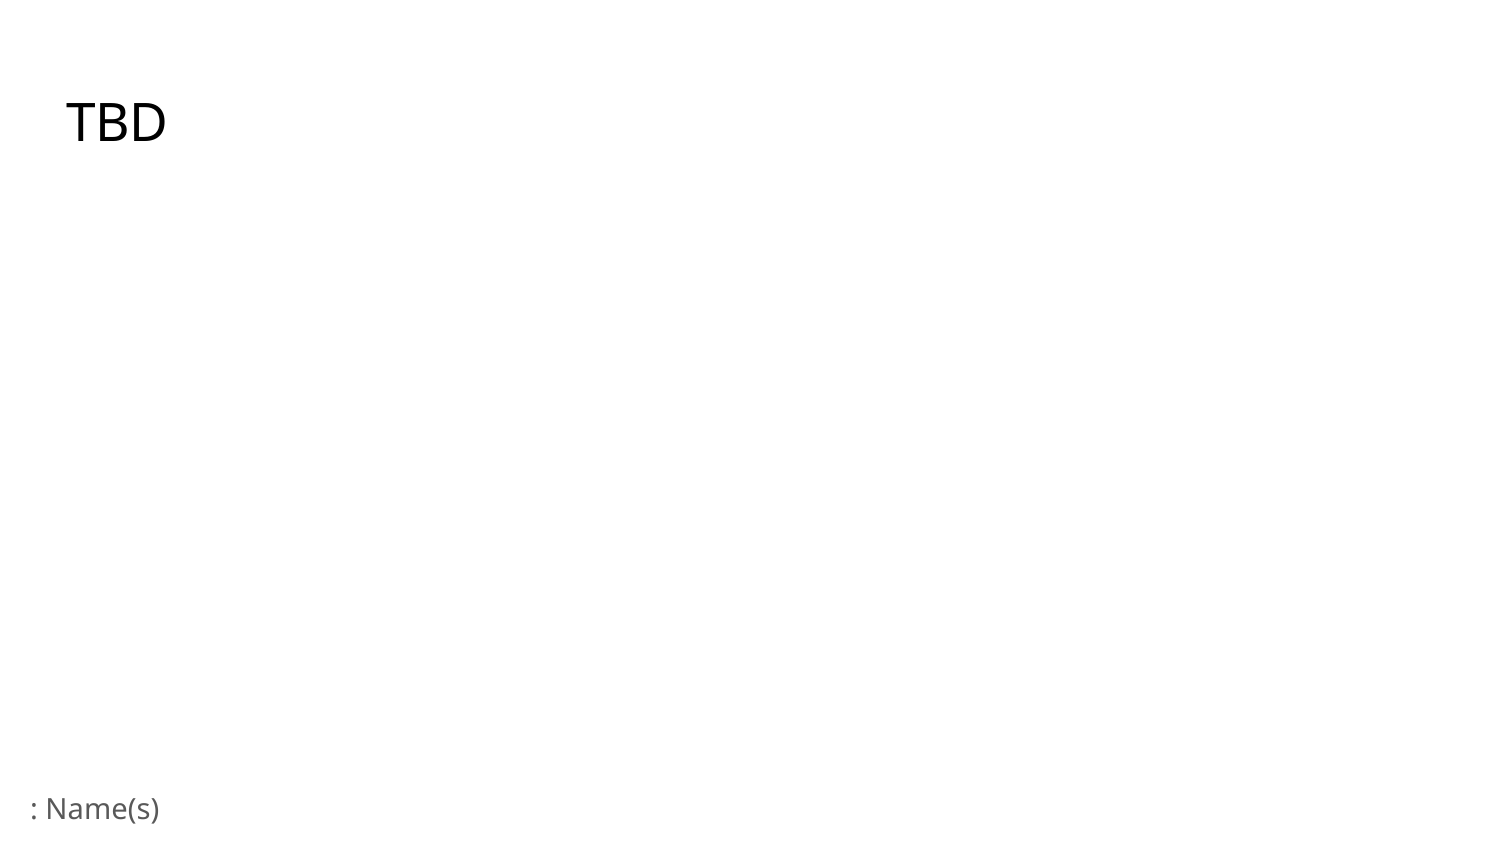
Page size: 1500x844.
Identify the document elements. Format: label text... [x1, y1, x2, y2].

list 👩🏽‍🔬: Name(s) [15, 770, 533, 844]
title TBD [51, 72, 1449, 167]
